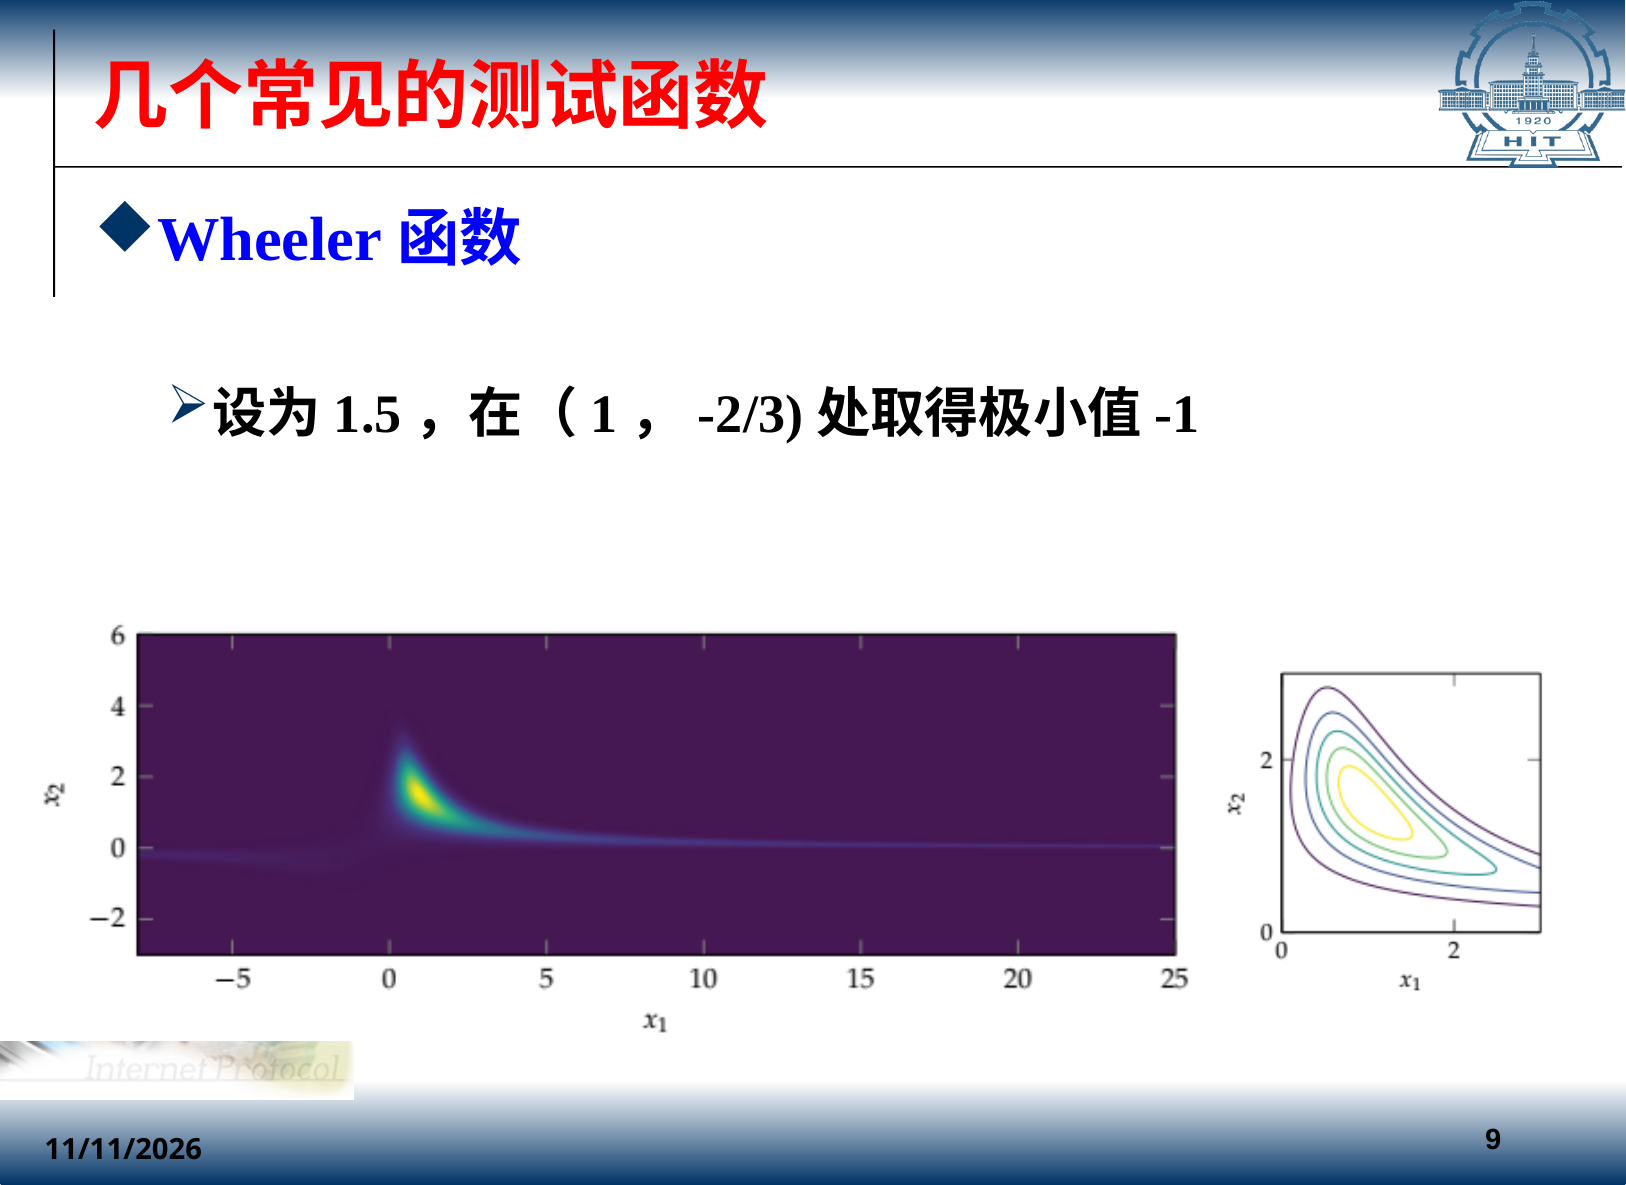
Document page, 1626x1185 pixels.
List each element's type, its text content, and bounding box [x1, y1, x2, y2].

picture [1438, 1, 1626, 167]
picture [0, 591, 1569, 1100]
title 几个常见的测试函数 [78, 29, 1498, 155]
